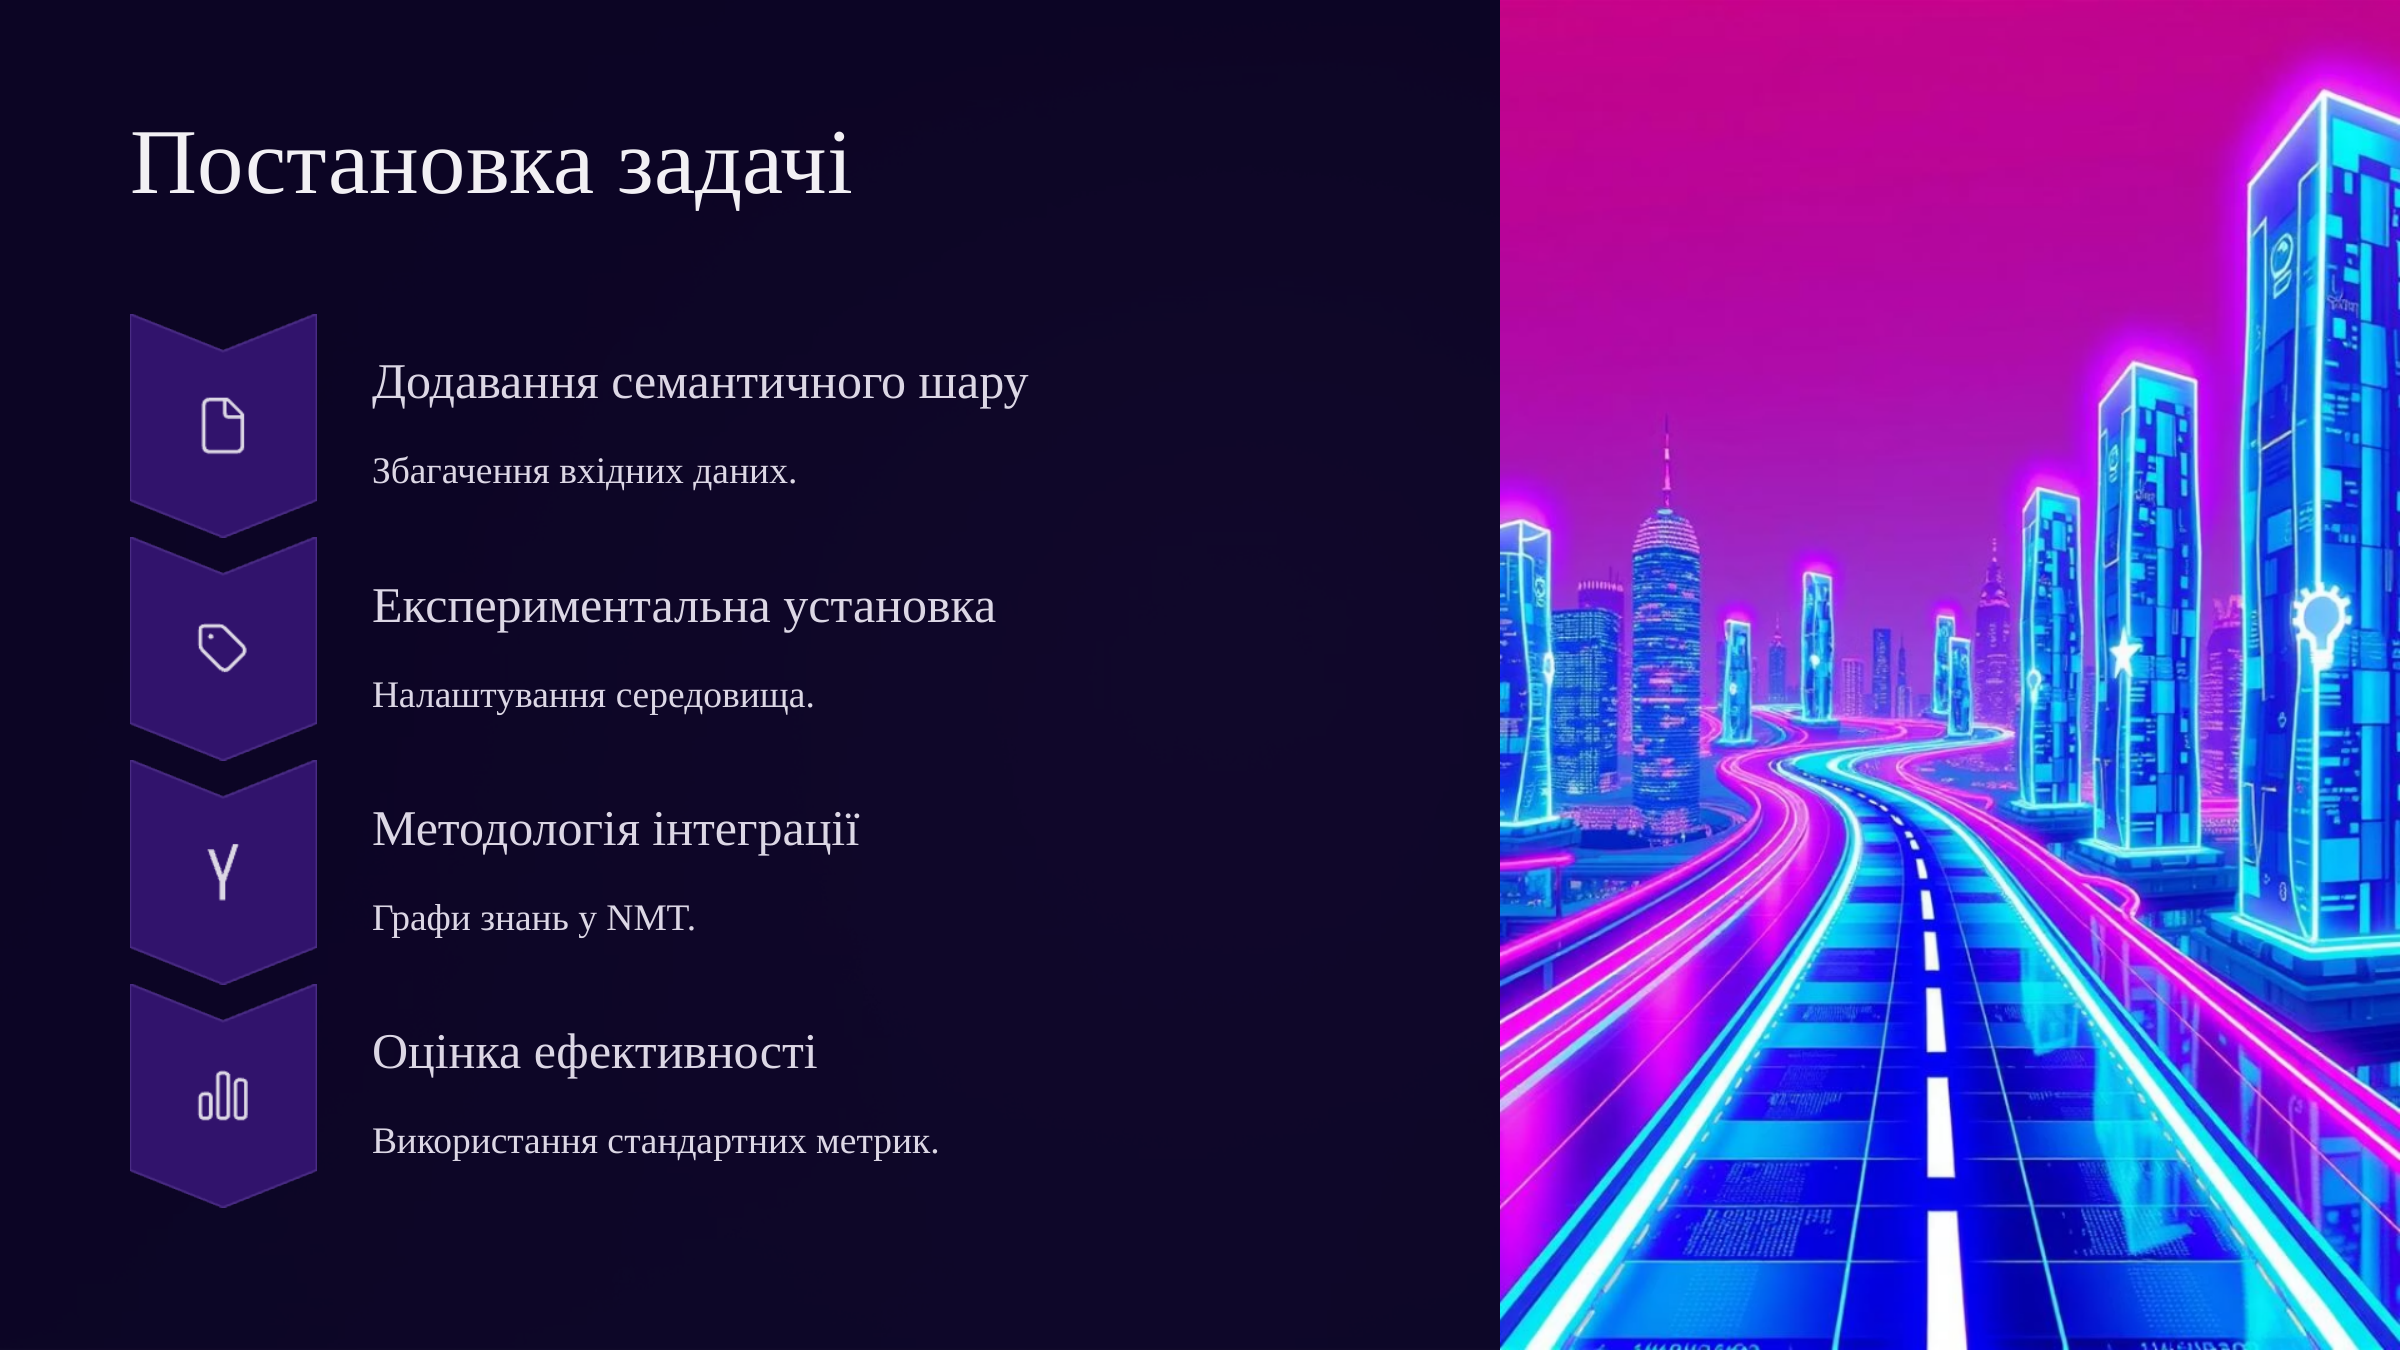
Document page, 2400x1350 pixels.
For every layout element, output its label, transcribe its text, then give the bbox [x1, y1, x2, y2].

picture [130, 314, 317, 1208]
text_box Оцінка ефективності [371, 1021, 878, 1080]
text_box Збагачення вхідних даних. [372, 432, 1370, 492]
text_box Налаштування середовища. [372, 655, 1370, 715]
text_box Методологія інтеграції [372, 798, 921, 857]
text_box Використання стандартних метрик. [372, 1101, 1370, 1162]
picture [1499, 0, 2400, 1350]
text_box Додавання семантичного шару [372, 351, 1136, 410]
text_box Постановка задачі [130, 96, 1061, 213]
text_box Графи знань у NMT. [372, 878, 1370, 939]
text_box Експериментальна установка [372, 574, 1094, 634]
